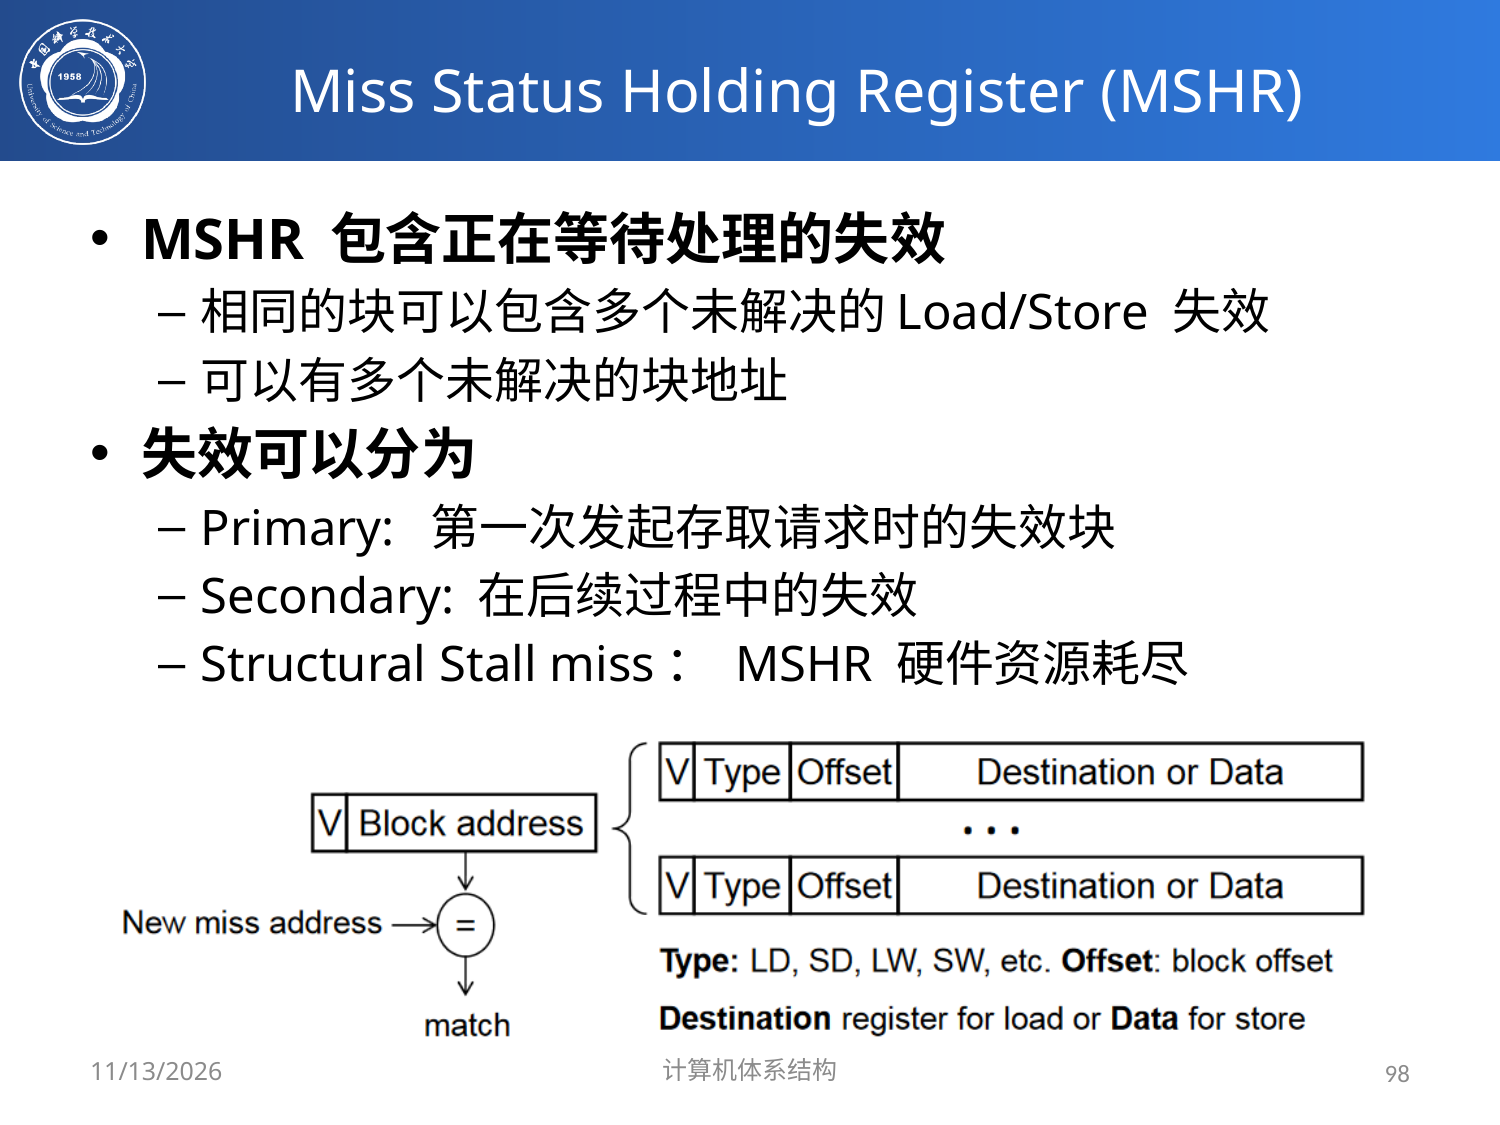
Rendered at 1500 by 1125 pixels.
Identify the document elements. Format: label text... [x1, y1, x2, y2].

footer 计算机体系结构 [512, 1066, 988, 1103]
list MSHR 包含正在等待处理的失效 相同的块可以包含多个未解决的Load/Store 失效 可以有多个未解决的块地址 失效可以分为 Primary: 第一次发起存取请求时的失效块 Secondary: 在后续过程中的失效 Structural Stall miss： MSHR 硬件资源耗尽 [75, 196, 1425, 701]
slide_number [75, 1042, 425, 1103]
picture [94, 727, 1406, 1056]
picture [19, 19, 146, 145]
title Miss Status Holding Register (MSHR) [169, 24, 1425, 153]
slide_number 98 [1074, 1042, 1425, 1103]
